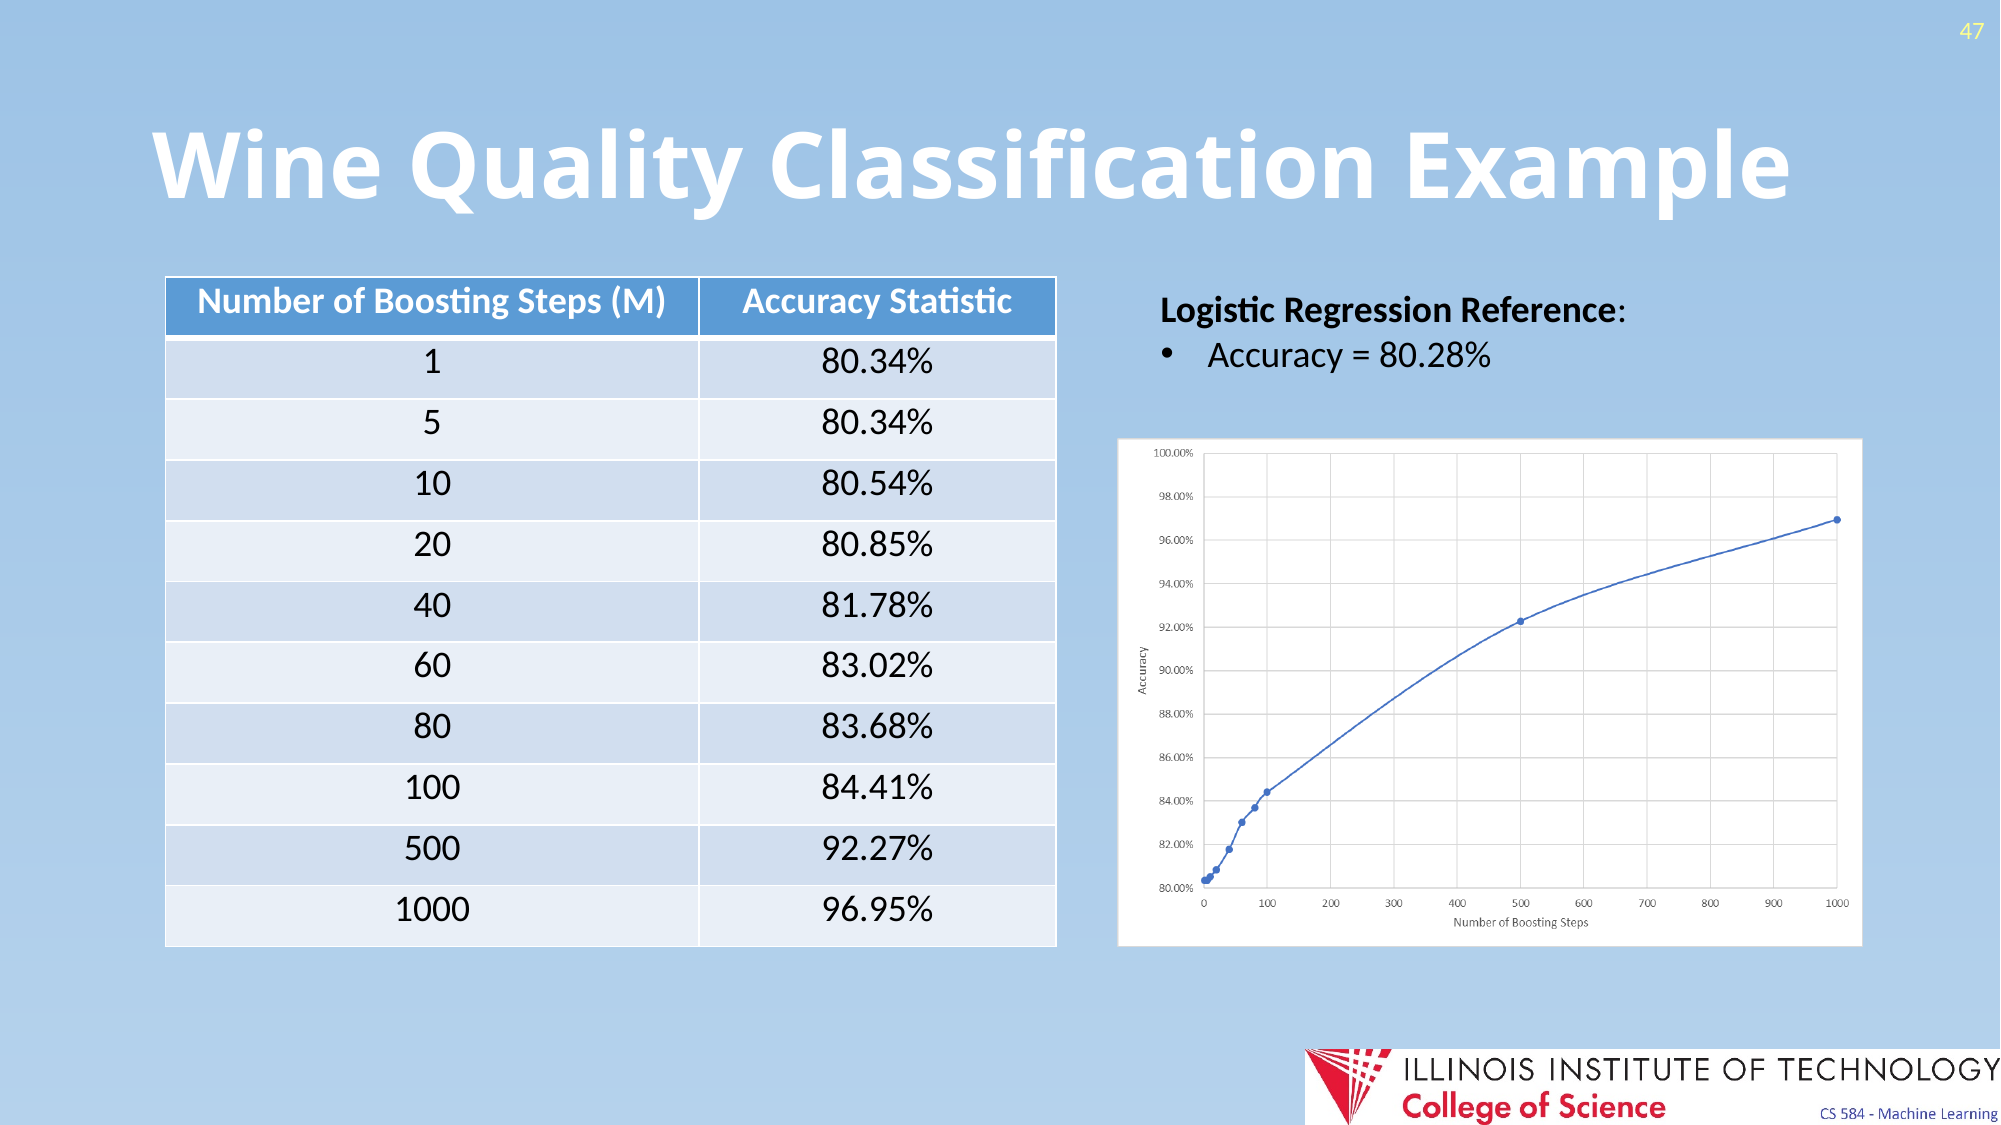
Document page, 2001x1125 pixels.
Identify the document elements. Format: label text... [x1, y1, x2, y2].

table_cell 1 [166, 341, 698, 398]
table_cell 80.34% [700, 341, 1055, 398]
table_cell 83.02% [700, 643, 1055, 702]
table_cell 81.78% [700, 582, 1055, 641]
table_cell 96.95% [700, 886, 1055, 946]
table_cell 80.54% [700, 461, 1055, 520]
picture [1117, 438, 1863, 947]
table_cell 84.41% [700, 765, 1055, 824]
picture [1305, 1049, 2000, 1125]
table_cell 10 [166, 461, 698, 520]
table_cell 80 [166, 704, 698, 763]
table_cell 100 [166, 765, 698, 824]
title Wine Quality Classification Example [137, 59, 1863, 278]
table_cell 92.27% [700, 826, 1055, 885]
text_box Logistic Regression Reference: Accuracy = 80.28% [1145, 277, 1643, 382]
table_header Accuracy Statistic [700, 278, 1055, 335]
table_cell 83.68% [700, 704, 1055, 763]
table_cell 500 [166, 826, 698, 885]
table_cell 20 [166, 522, 698, 581]
table_cell 80.34% [700, 400, 1055, 459]
table_cell 40 [166, 582, 698, 641]
table_cell 60 [166, 643, 698, 702]
table_header Number of Boosting Steps (M) [166, 278, 698, 335]
table_cell 1000 [166, 886, 698, 946]
table_cell 5 [166, 400, 698, 459]
slide_number 47 [1550, 0, 2000, 60]
table_cell 80.85% [700, 522, 1055, 581]
